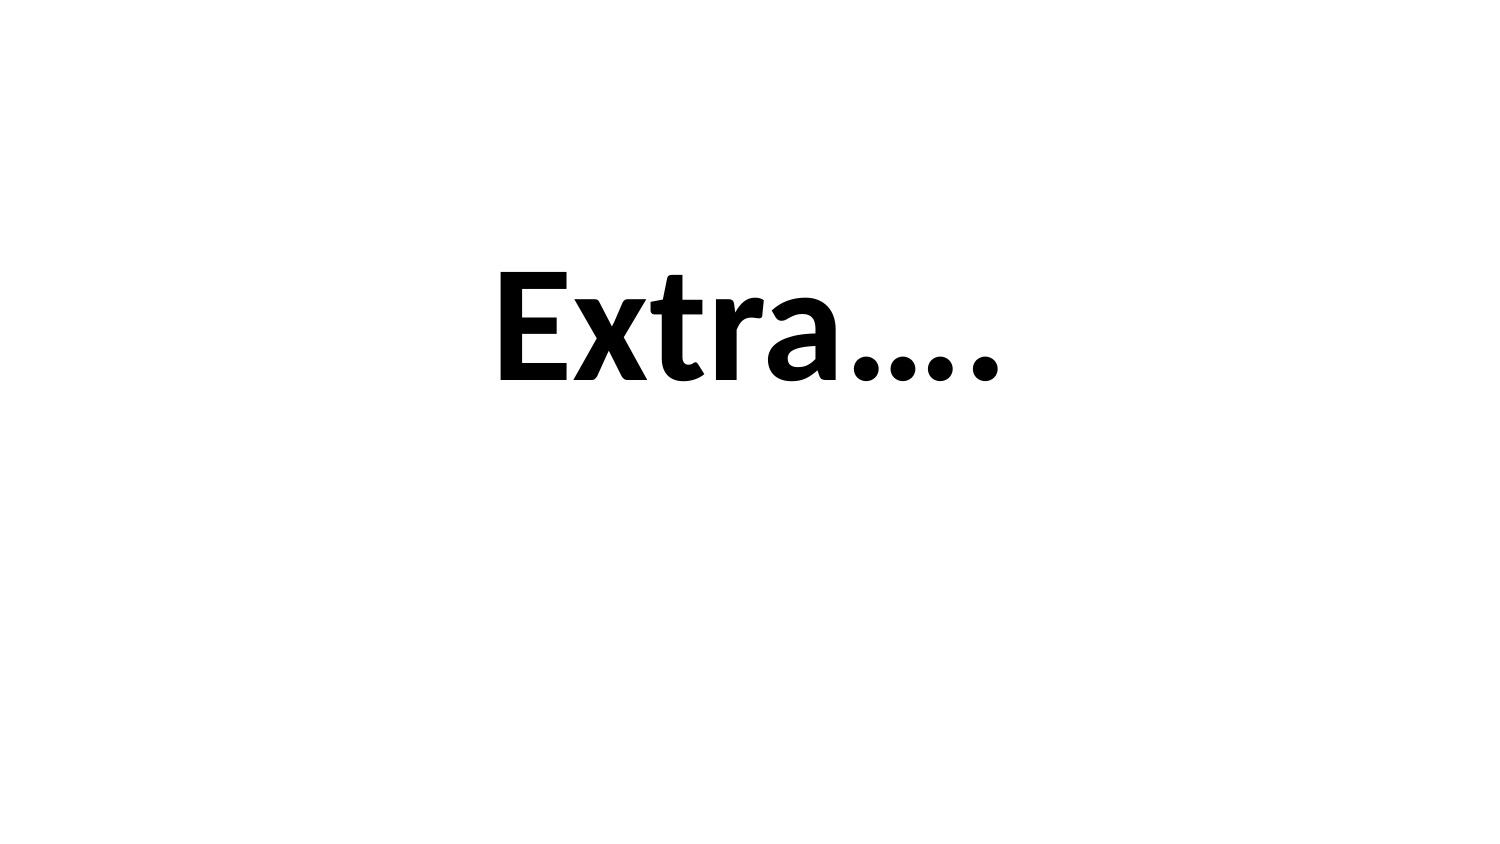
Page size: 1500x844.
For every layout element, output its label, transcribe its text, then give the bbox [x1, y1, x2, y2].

title Extra…. [51, 298, 1449, 429]
